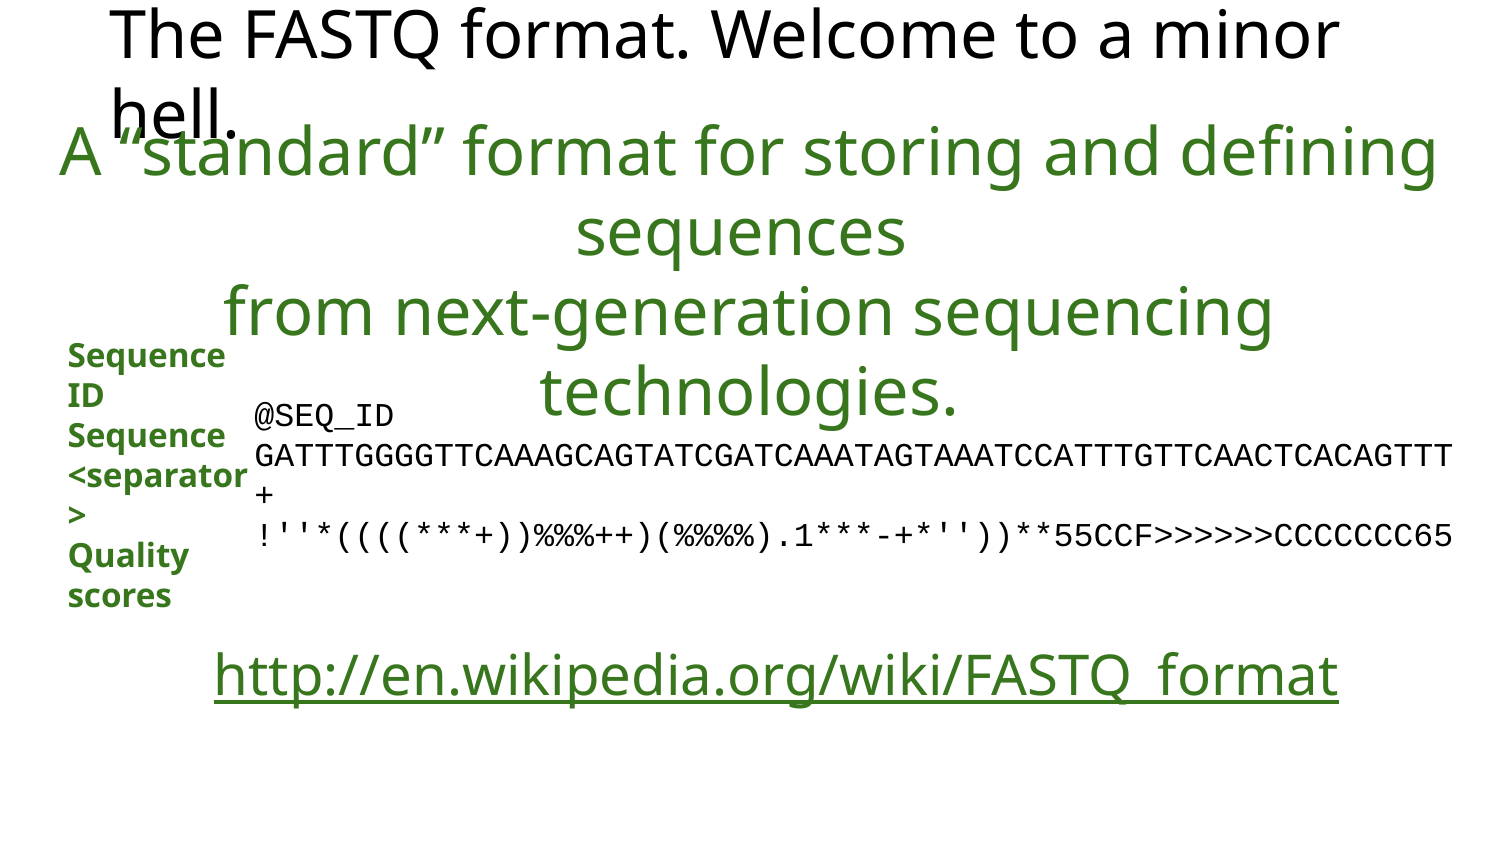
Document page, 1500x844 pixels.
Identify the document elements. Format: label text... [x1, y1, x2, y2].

text_box http://en.wikipedia.org/wiki/FASTQ_format [207, 646, 1345, 710]
text_box A “standard” format for storing and defining sequences from next-generation sequencing technologies. [0, 219, 1500, 320]
text_box @SEQ_ID GATTTGGGGTTCAAAGCAGTATCGATCAAATAGTAAATCCATTTGTTCAACTCACAGTTT + !''*((((***+))%%%++)(%%%%).1***-+*''))**55CCF>>>>>>CCCCCCC65 [249, 405, 1463, 541]
title The FASTQ format. Welcome to a minor hell. [103, 0, 1487, 165]
text_box Sequence ID Sequence <separator> Quality scores [62, 421, 258, 527]
